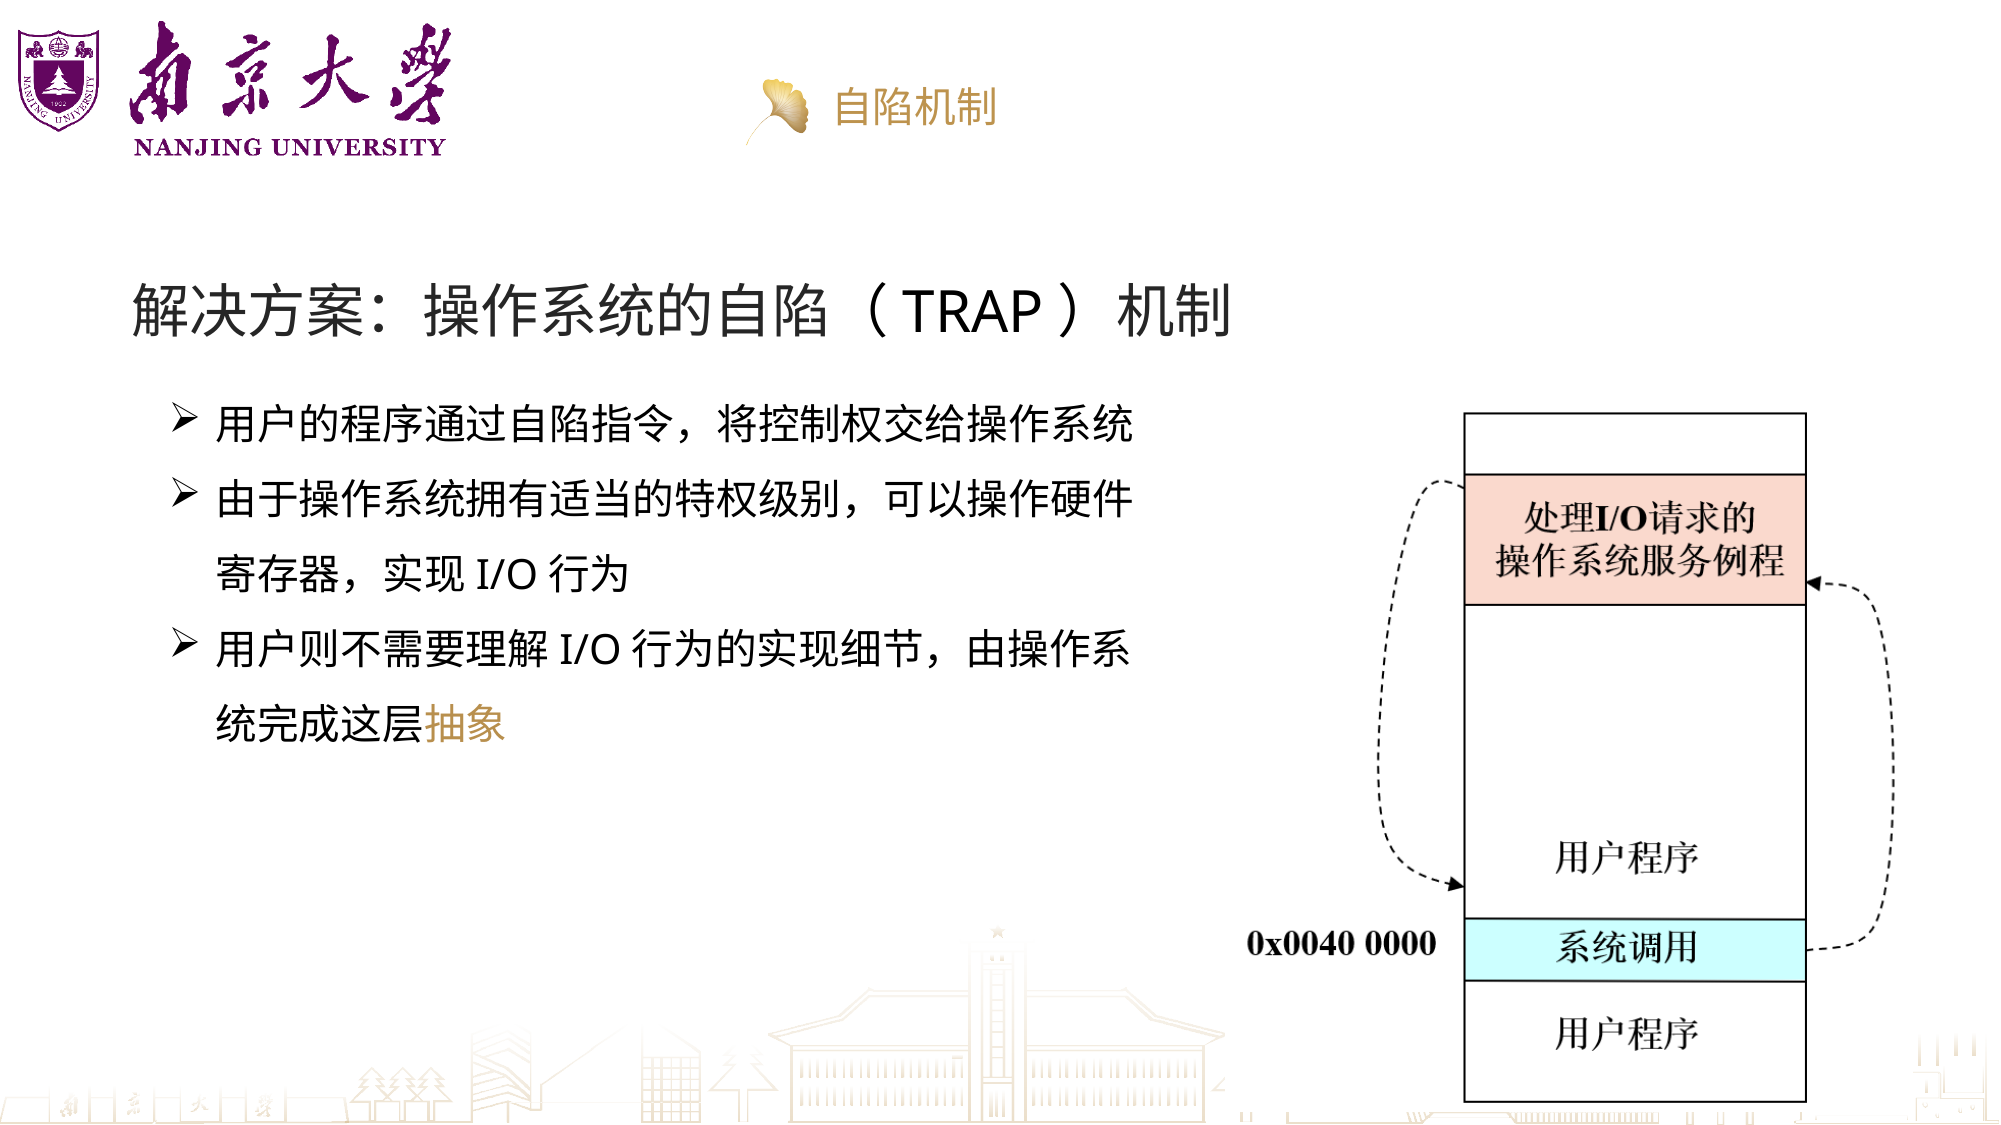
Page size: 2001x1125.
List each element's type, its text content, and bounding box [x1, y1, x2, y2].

picture [1225, 389, 1913, 1112]
text_box 自陷机制 [816, 73, 1226, 139]
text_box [116, 249, 1640, 751]
picture [18, 21, 451, 160]
picture [731, 64, 830, 169]
